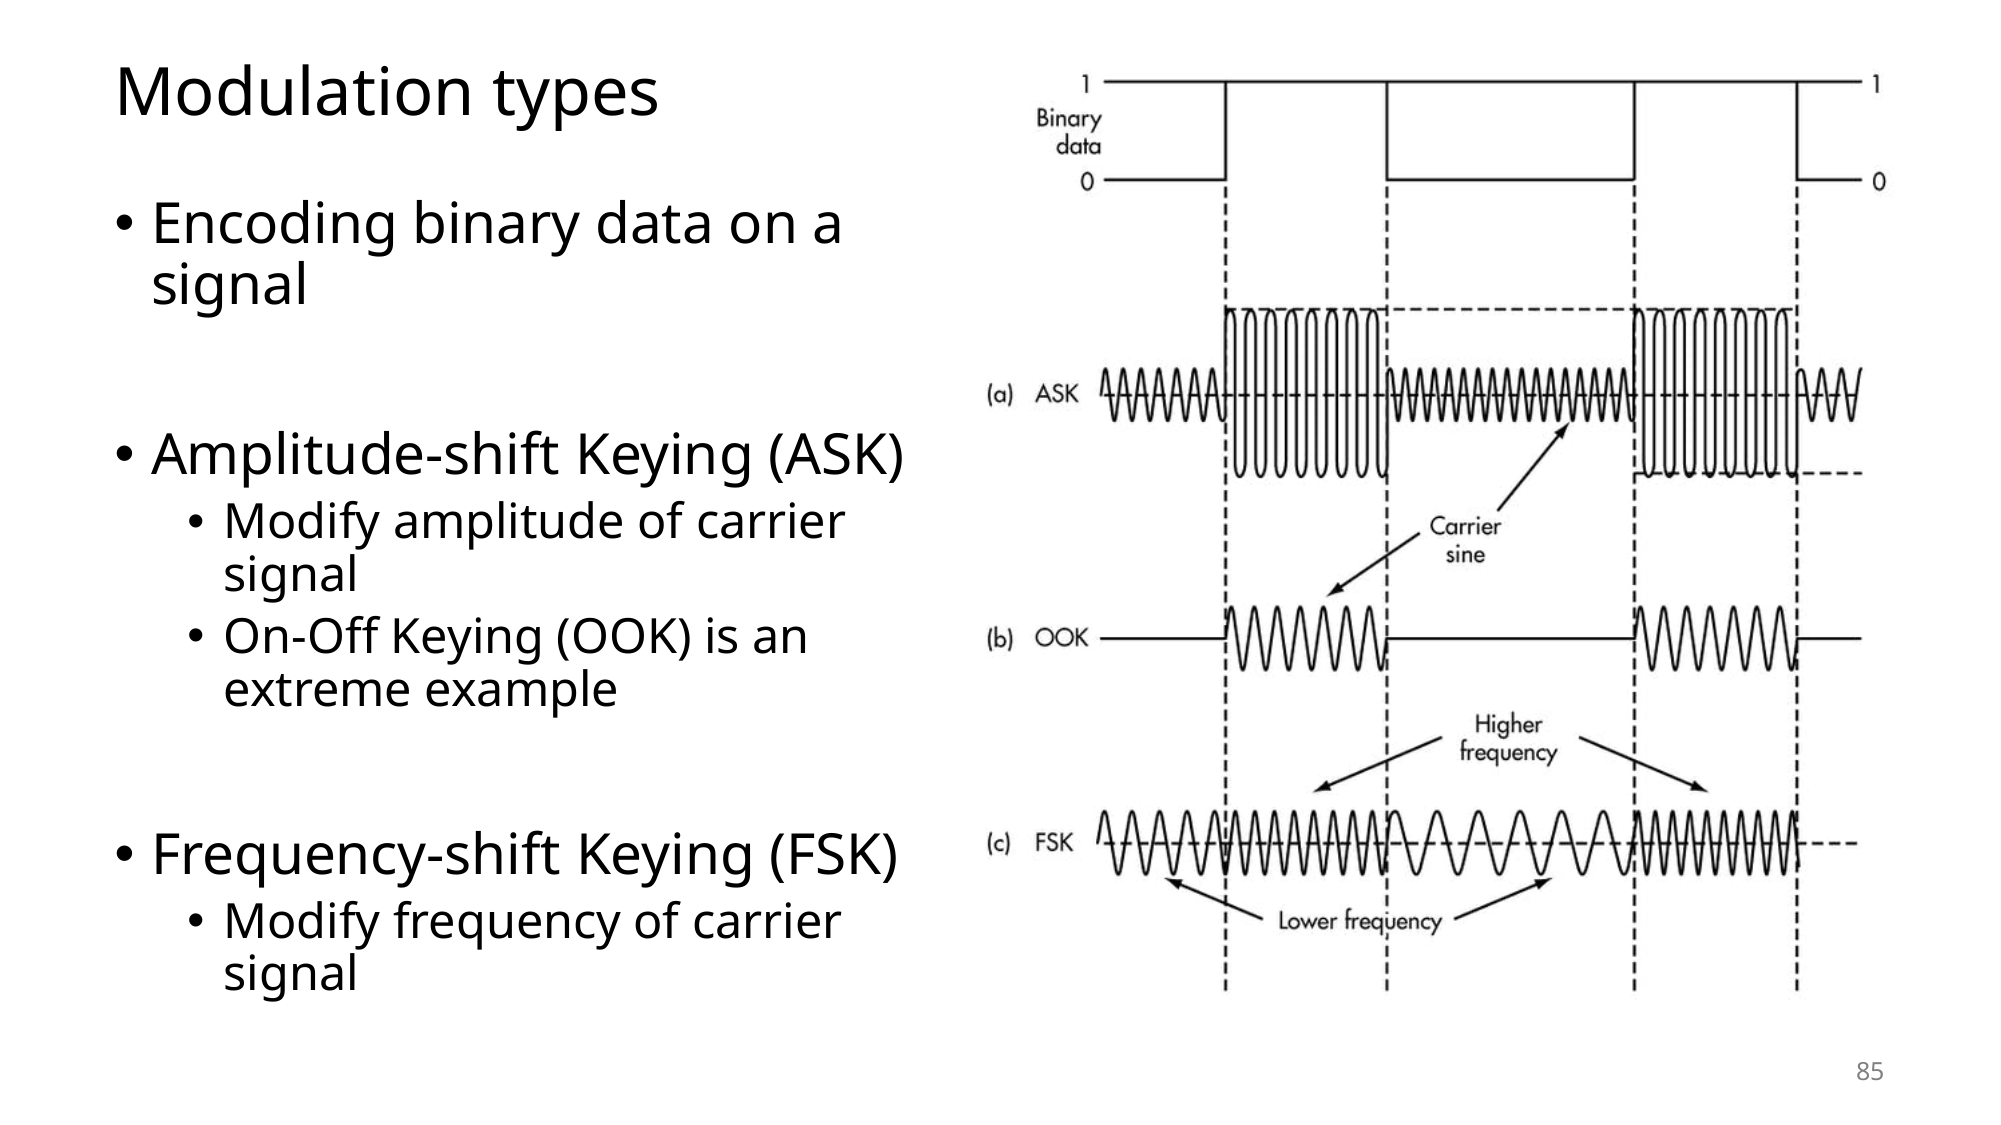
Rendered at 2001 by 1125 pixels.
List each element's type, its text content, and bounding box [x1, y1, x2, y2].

picture [964, 37, 1900, 1013]
list Encoding binary data on a signal Amplitude-shift Keying (ASK) Modify amplitude of carrier signal On-Off Keying (OOK) is an extreme example Frequency-shift Keying (FSK) Modify frequency of carrier signal [99, 187, 964, 1013]
title Modulation types [99, 37, 964, 150]
slide_number 85 [1749, 1042, 1900, 1103]
